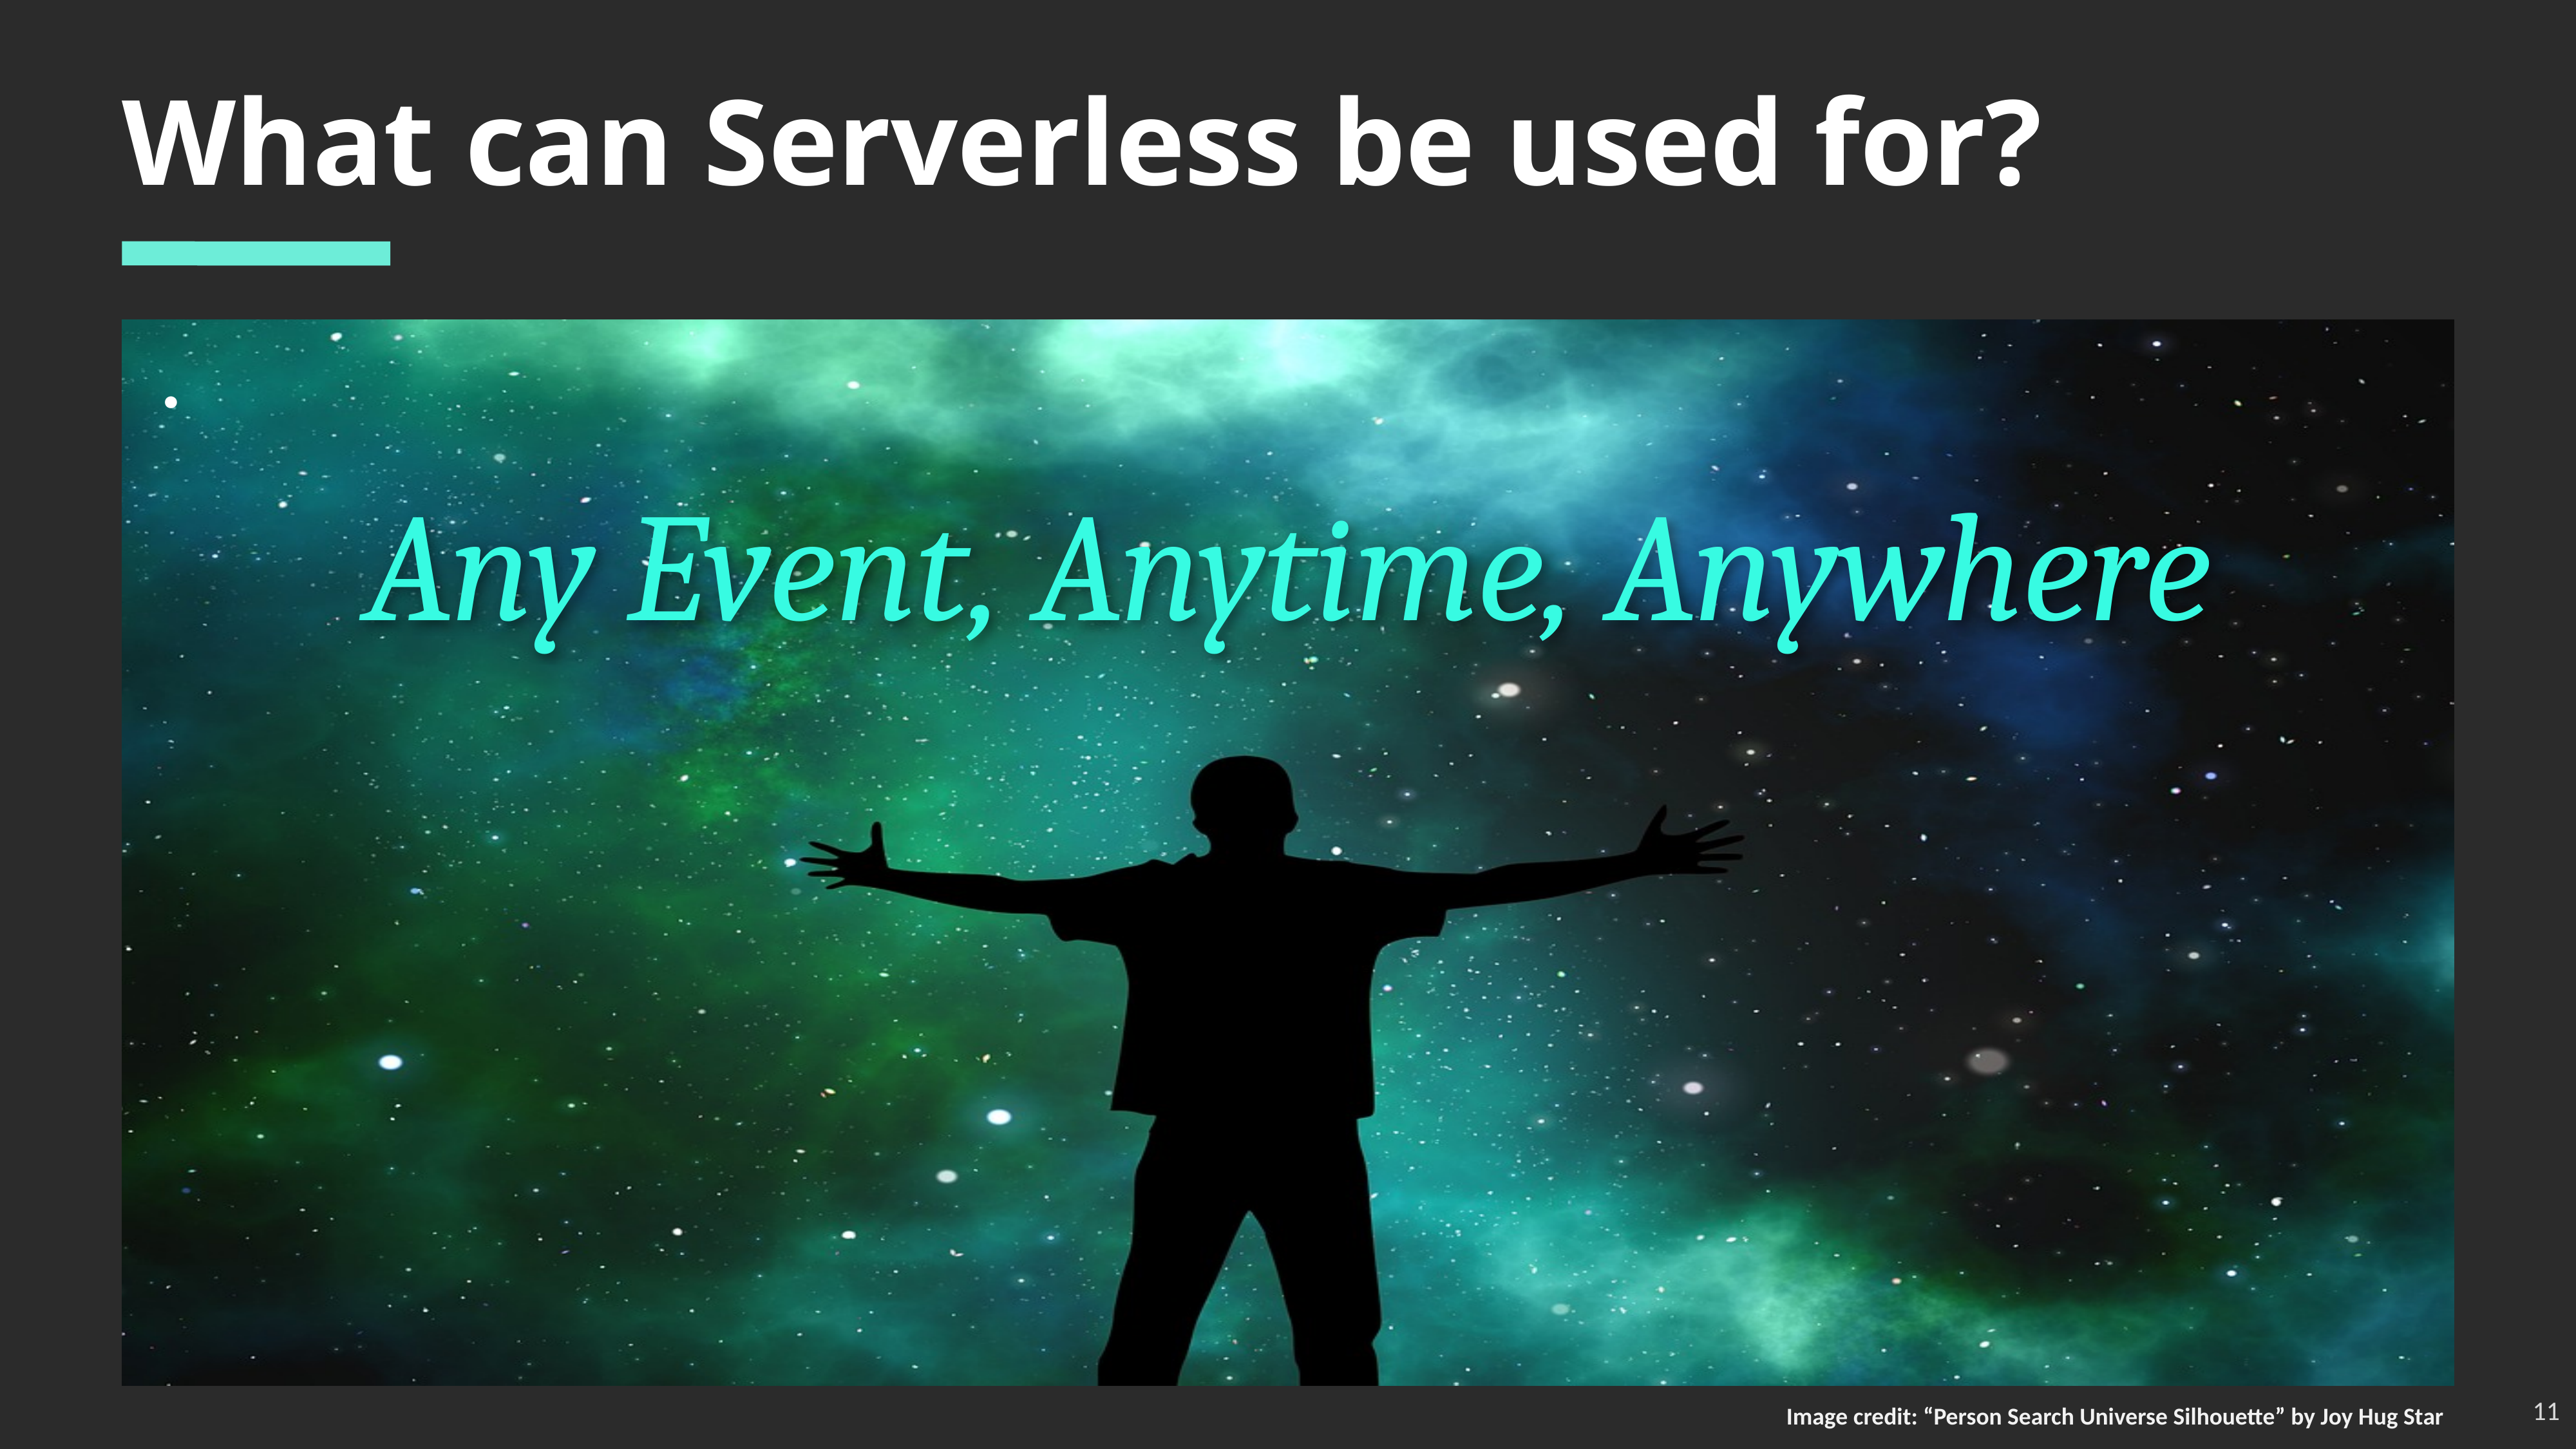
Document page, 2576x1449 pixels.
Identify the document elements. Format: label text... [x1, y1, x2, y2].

picture [122, 319, 2454, 1386]
slide_number 11 [2110, 1393, 2561, 1432]
text_box What can Serverless be used for? [122, 67, 2130, 319]
text_box Image credit: “Person Search Universe Silhouette” by Joy Hug Star [801, 1396, 2454, 1434]
